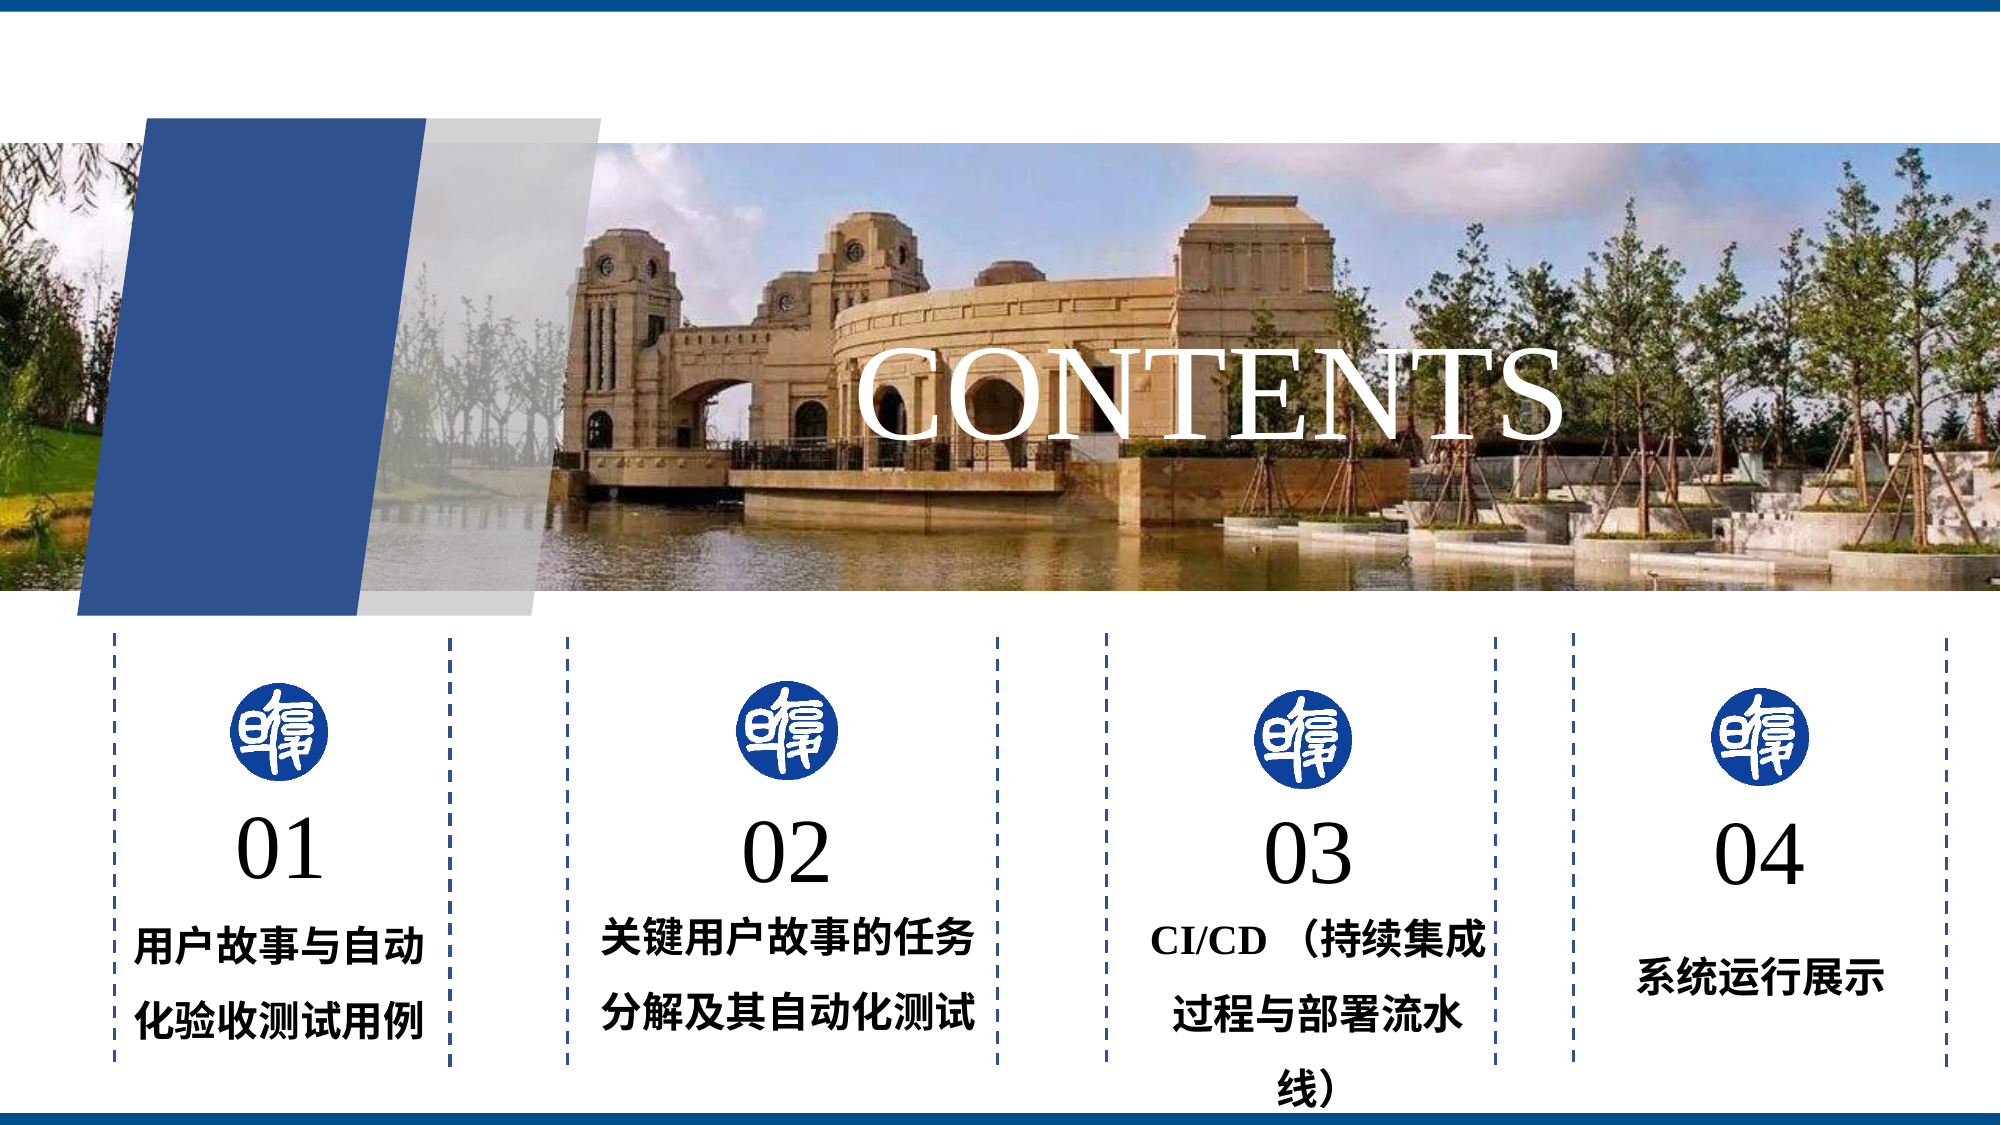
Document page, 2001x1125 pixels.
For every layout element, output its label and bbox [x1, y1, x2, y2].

text_box [1106, 633, 1506, 1066]
picture [0, 143, 2000, 591]
text_box [142, 117, 428, 143]
text_box [1573, 633, 1948, 1067]
text_box [110, 633, 450, 1067]
text_box [75, 591, 362, 617]
text_box [567, 636, 999, 1066]
text_box [425, 117, 603, 143]
text_box [358, 591, 536, 617]
